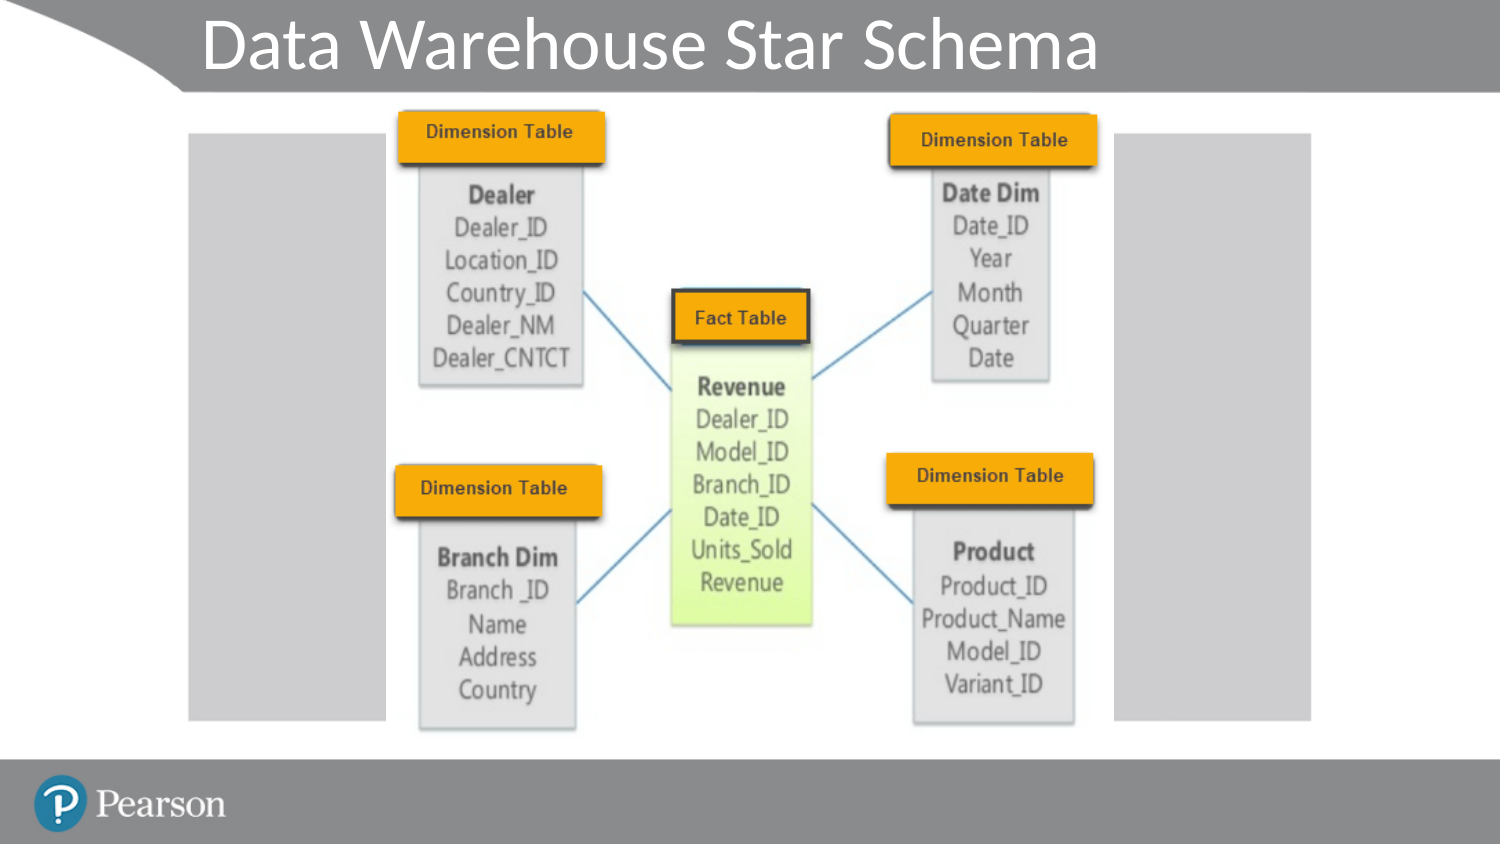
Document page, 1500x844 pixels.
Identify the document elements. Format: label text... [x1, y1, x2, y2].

picture [0, 0, 1500, 844]
title Data Warehouse Star Schema [186, 0, 1425, 79]
